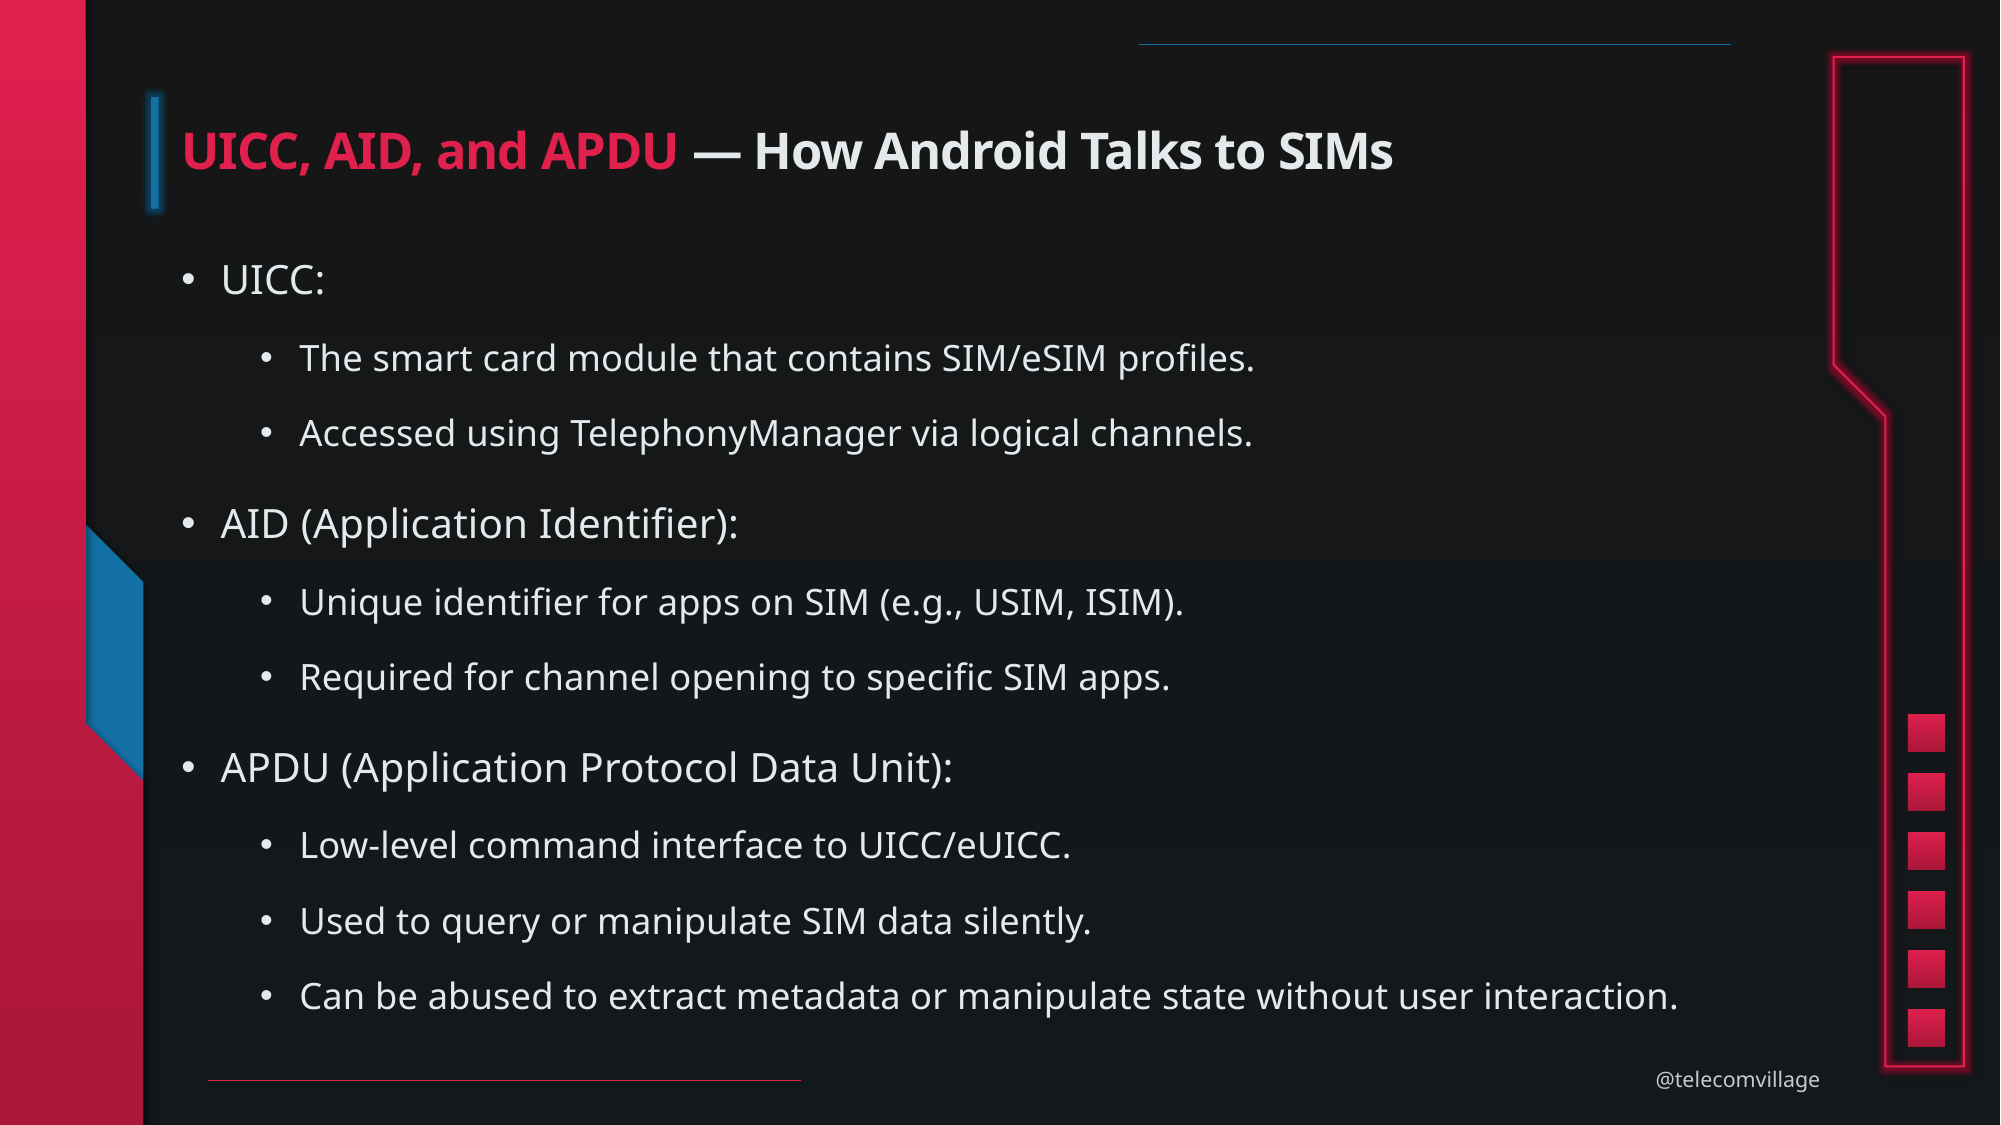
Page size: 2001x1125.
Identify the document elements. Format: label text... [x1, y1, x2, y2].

list UICC: The smart card module that contains SIM/eSIM profiles. Accessed using TelephonyManager via logical channels. AID (Application Identifier): Unique identifier for apps on SIM (e.g., USIM, ISIM). Required for channel opening to specific SIM apps. APDU (Application Protocol Data Unit): Low-level command interface to UICC/eUICC. Used to query or manipulate SIM data silently. Can be abused to extract metadata or manipulate state without user interaction. [166, 222, 1804, 1028]
title UICC, AID, and APDU — How Android Talks to SIMs [166, 97, 1594, 209]
